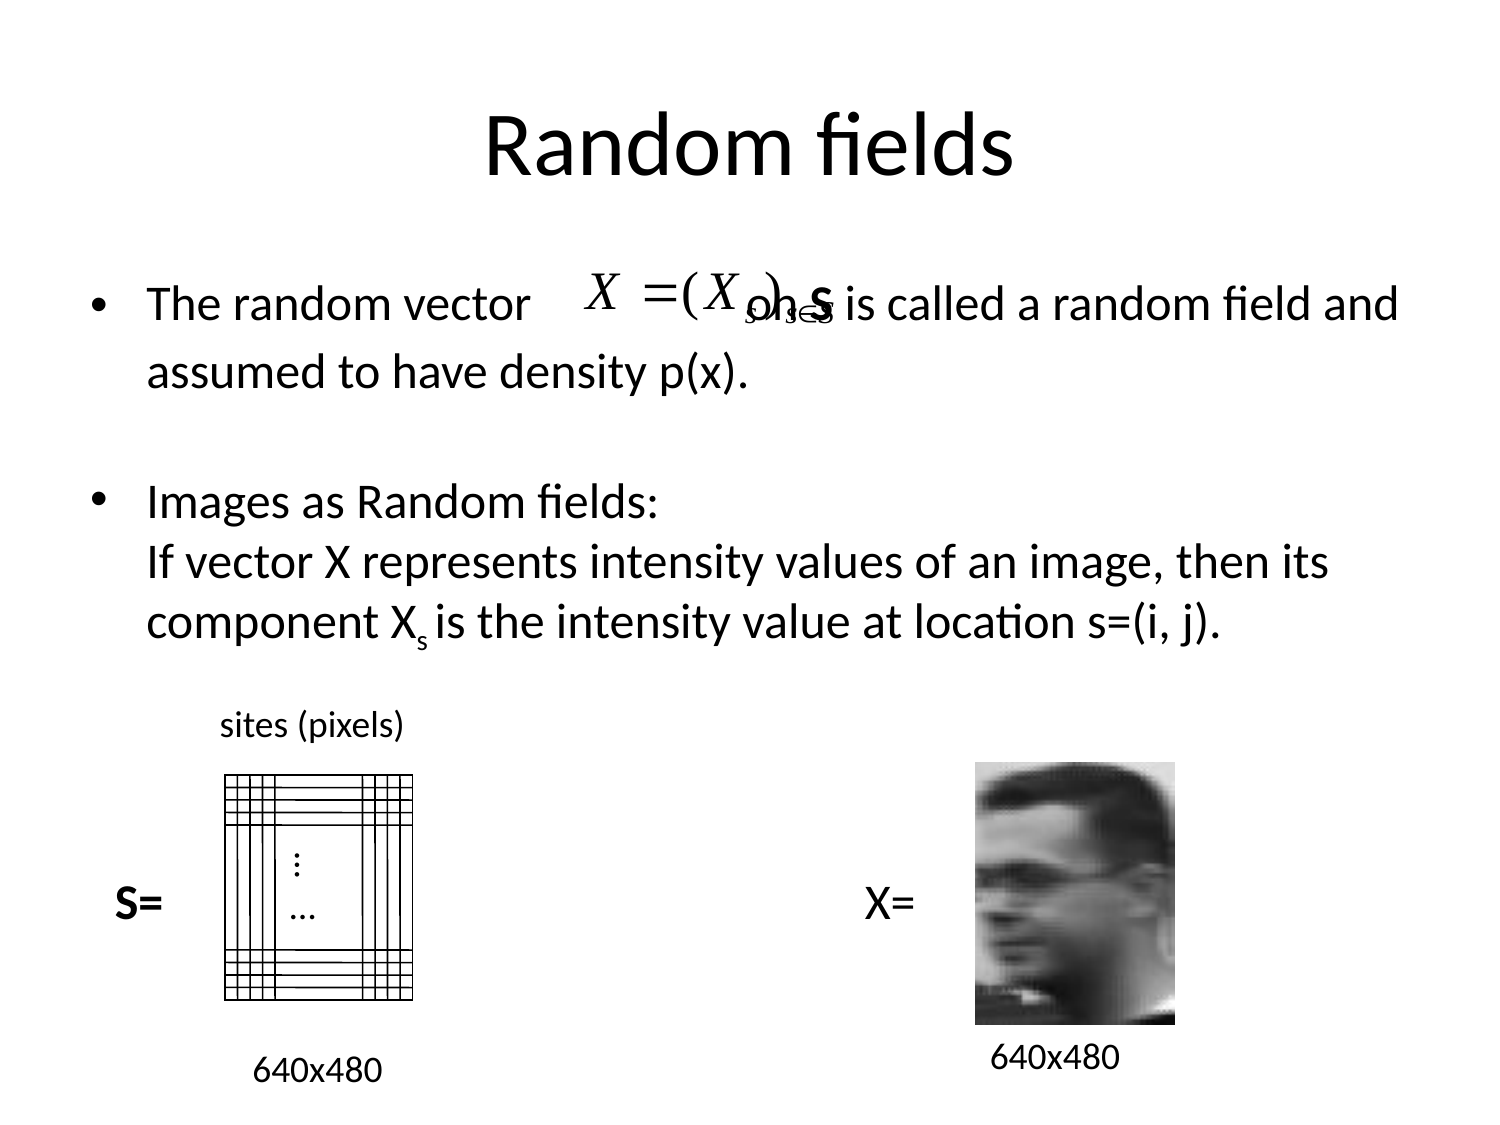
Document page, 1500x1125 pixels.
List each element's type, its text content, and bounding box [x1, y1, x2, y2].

text_box [376, 826, 387, 950]
text_box [400, 813, 413, 825]
text_box [250, 788, 262, 799]
text_box [275, 774, 362, 787]
text_box [401, 976, 413, 987]
text_box sites (pixels) [204, 692, 421, 753]
text_box 640x480 [974, 1024, 1213, 1085]
text_box [388, 951, 400, 962]
text_box [401, 963, 413, 975]
text_box 640x480 [237, 1037, 463, 1098]
text_box [363, 788, 375, 800]
text_box … [264, 837, 340, 913]
text_box [225, 813, 237, 825]
text_box [276, 988, 362, 1000]
text_box [388, 788, 399, 800]
text_box [238, 813, 249, 825]
text_box [263, 826, 275, 949]
text_box [225, 950, 237, 962]
text_box [388, 826, 413, 950]
text_box [238, 800, 249, 812]
text_box [238, 988, 250, 1000]
text_box [263, 963, 275, 975]
text_box [388, 801, 399, 812]
text_box [401, 988, 413, 1000]
text_box [225, 976, 237, 987]
text_box [251, 963, 262, 975]
text_box [376, 813, 387, 825]
text_box [363, 988, 375, 1000]
text_box [363, 813, 375, 825]
text_box [263, 988, 275, 1000]
text_box [263, 950, 275, 962]
text_box [401, 951, 413, 962]
text_box [238, 950, 250, 962]
text_box [376, 801, 387, 812]
text_box [363, 801, 375, 812]
text_box [400, 774, 413, 787]
text_box S= [99, 862, 213, 938]
title Random fields [75, 45, 1425, 233]
text_box [263, 813, 274, 825]
text_box [251, 988, 262, 1000]
text_box [225, 988, 237, 1000]
text_box [238, 774, 249, 787]
text_box [238, 963, 250, 975]
text_box [388, 963, 400, 975]
text_box [376, 976, 387, 987]
text_box X= [849, 862, 950, 938]
text_box [238, 826, 262, 949]
text_box [263, 788, 274, 799]
text_box [251, 976, 262, 987]
text_box [225, 800, 237, 812]
list The random vector on S is called a random field and assumed to have density p(x). Images as Random fields: If vector X represents intensity values of an image, then its component Xs is the intensity value at location s=(i, j). [75, 262, 1425, 713]
text_box [250, 813, 262, 825]
text_box [250, 774, 262, 787]
text_box [400, 788, 413, 800]
text_box [276, 976, 362, 987]
text_box [376, 774, 387, 787]
text_box [376, 963, 387, 975]
text_box [250, 800, 262, 812]
text_box [225, 826, 237, 949]
text_box [363, 774, 375, 787]
text_box [263, 774, 274, 787]
text_box [376, 951, 387, 962]
text_box [275, 813, 362, 825]
text_box [363, 963, 375, 975]
text_box [225, 788, 237, 799]
text_box [225, 774, 237, 787]
text_box [225, 963, 237, 975]
text_box [363, 826, 375, 950]
text_box [275, 788, 362, 812]
text_box [275, 826, 362, 962]
text_box [388, 774, 399, 787]
text_box [238, 788, 249, 799]
text_box [388, 813, 399, 825]
text_box [251, 950, 262, 962]
text_box [376, 988, 387, 1000]
text_box [388, 988, 400, 1000]
text_box [363, 951, 375, 962]
text_box [276, 963, 362, 975]
text_box [388, 976, 400, 987]
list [572, 255, 849, 337]
text_box [238, 976, 250, 987]
text_box [263, 976, 275, 987]
text_box [363, 976, 375, 987]
text_box … [274, 874, 350, 935]
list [974, 762, 1176, 1026]
text_box [376, 788, 387, 800]
text_box [400, 801, 413, 812]
text_box [263, 800, 274, 812]
